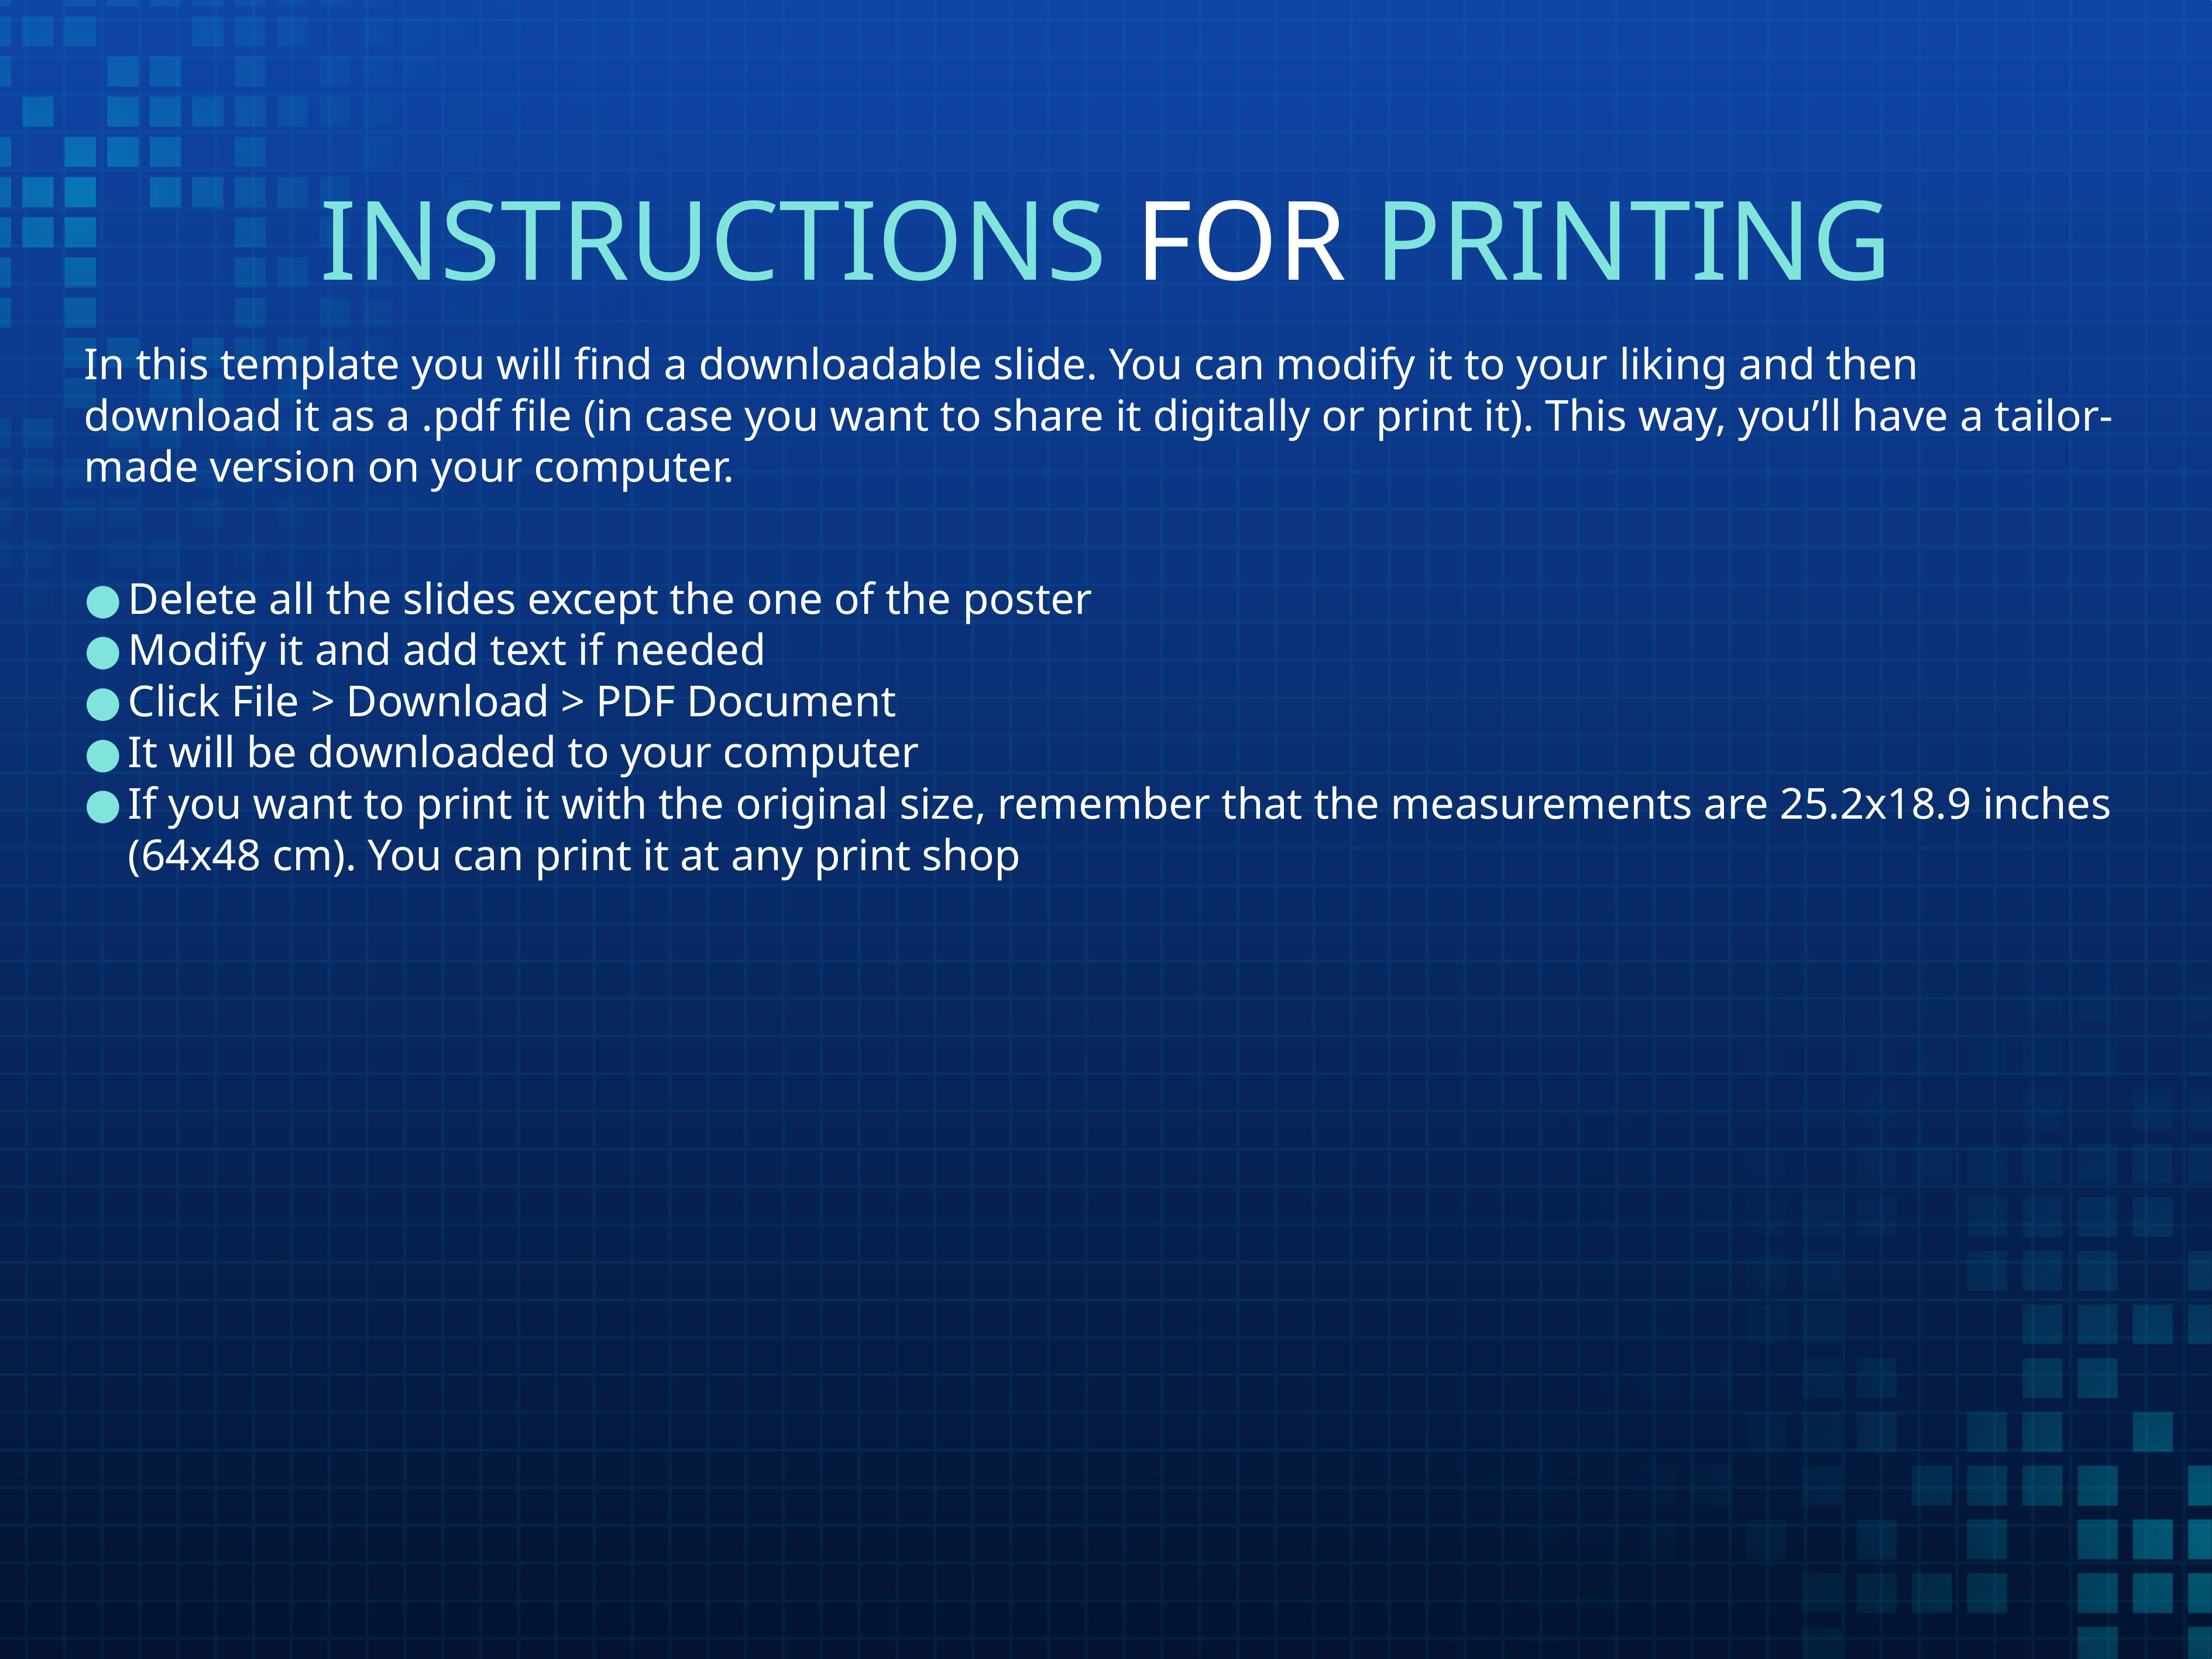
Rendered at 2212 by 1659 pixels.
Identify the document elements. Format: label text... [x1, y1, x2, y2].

title INSTRUCTIONS FOR PRINTING [75, 143, 2137, 328]
list In this template you will find a downloadable slide. You can modify it to your liking and then download it as a .pdf file (in case you want to share it digitally or print it). This way, you’ll have a tailor-made version on your computer. Delete all the slides except the one of the poster Modify it and add text if needed Click File > Download > PDF Document It will be downloaded to your computer If you want to print it with the original size, remember that the measurements are 25.2x18.9 inches (64x48 cm). You can print it at any print shop [75, 328, 2137, 1473]
picture [0, 0, 2212, 1659]
